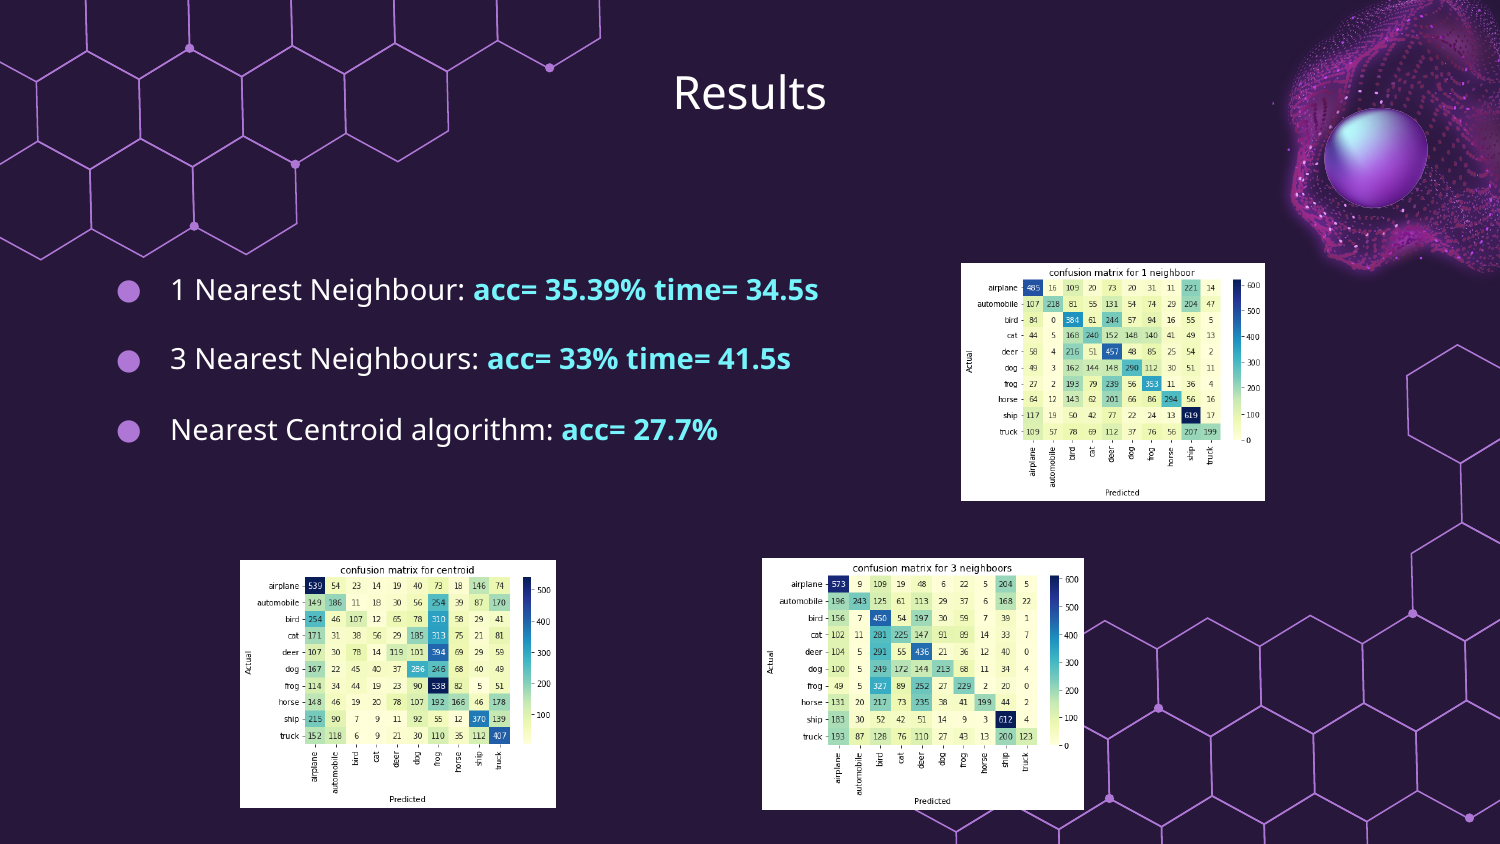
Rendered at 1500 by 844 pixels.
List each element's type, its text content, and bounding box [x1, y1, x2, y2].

picture [240, 560, 557, 808]
picture [961, 263, 1265, 502]
subtitle 1 Nearest Neighbour: acc= 35.39% time= 34.5s 3 Nearest Neighbours: acc= 33% time= 41.5s Nearest Centroid algorithm: acc= 27.7% [80, 220, 875, 422]
picture [1272, 0, 1500, 285]
text_box Results [364, 48, 1136, 134]
picture [762, 558, 1084, 811]
